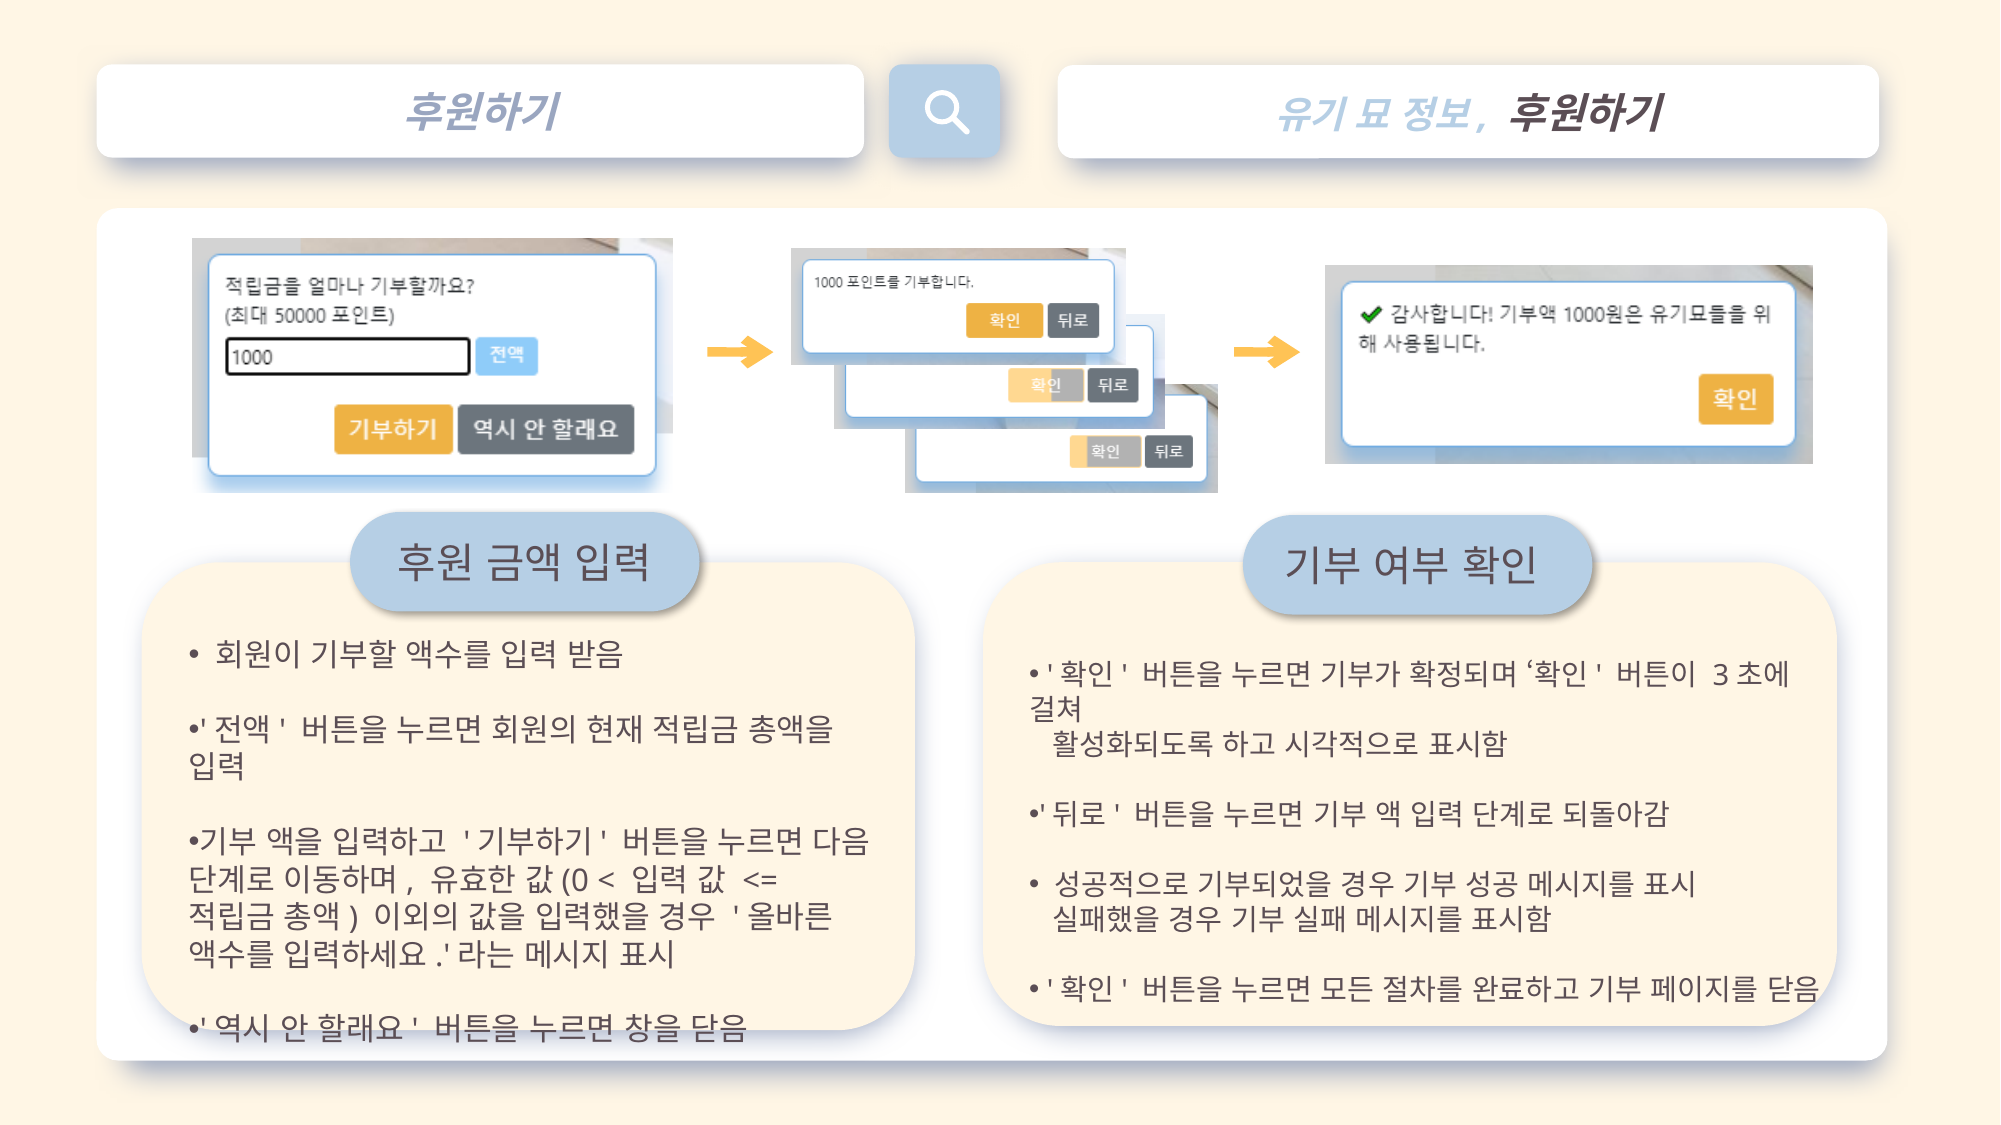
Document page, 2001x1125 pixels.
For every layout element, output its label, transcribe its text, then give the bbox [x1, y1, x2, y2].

text_box 유기 묘 정보, 후원하기 [1056, 64, 1881, 160]
text_box 기부 여부 확인 [1241, 514, 1594, 616]
picture [1324, 265, 1813, 464]
text_box [981, 561, 1838, 1012]
text_box [923, 89, 961, 126]
text_box '확인' 버튼을 누르면 기부가 확정되며 ‘확인' 버튼이 3초에 걸쳐 활성화되도록 하고 시각적으로 표시함 '뒤로' 버튼을 누르면 기부 액 입력 단계로 되돌아감 성공적으로 기부되었을 경우 기부 성공 메시지를 표시 실패했을 경우 기부 실패 메시지를 표시함 '확인' 버튼을 누르면 모든 절차를 완료하고 기부 페이지를 닫음 [1014, 649, 1859, 1084]
text_box 후원하기 [95, 63, 866, 159]
text_box [950, 115, 971, 136]
picture [192, 238, 673, 494]
text_box [887, 63, 1001, 159]
text_box [140, 561, 916, 1017]
text_box 회원이 기부할 액수를 입력 받음 '전액' 버튼을 누르면 회원의 현재 적립금 총액을 입력 기부 액을 입력하고 '기부하기' 버튼을 누르면 다음 단계로 이동하며, 유효한 값(0 < 입력 값 <= 적립금 총액) 이외의 값을 입력했을 경우 '올바른 액수를 입력하세요.'라는 메시지 표시 '역시 안 할래요' 버튼을 누르면 창을 닫음 [174, 627, 893, 1055]
text_box 후원 금액 입력 [349, 510, 701, 613]
picture [791, 248, 1218, 493]
text_box [95, 207, 1889, 1062]
